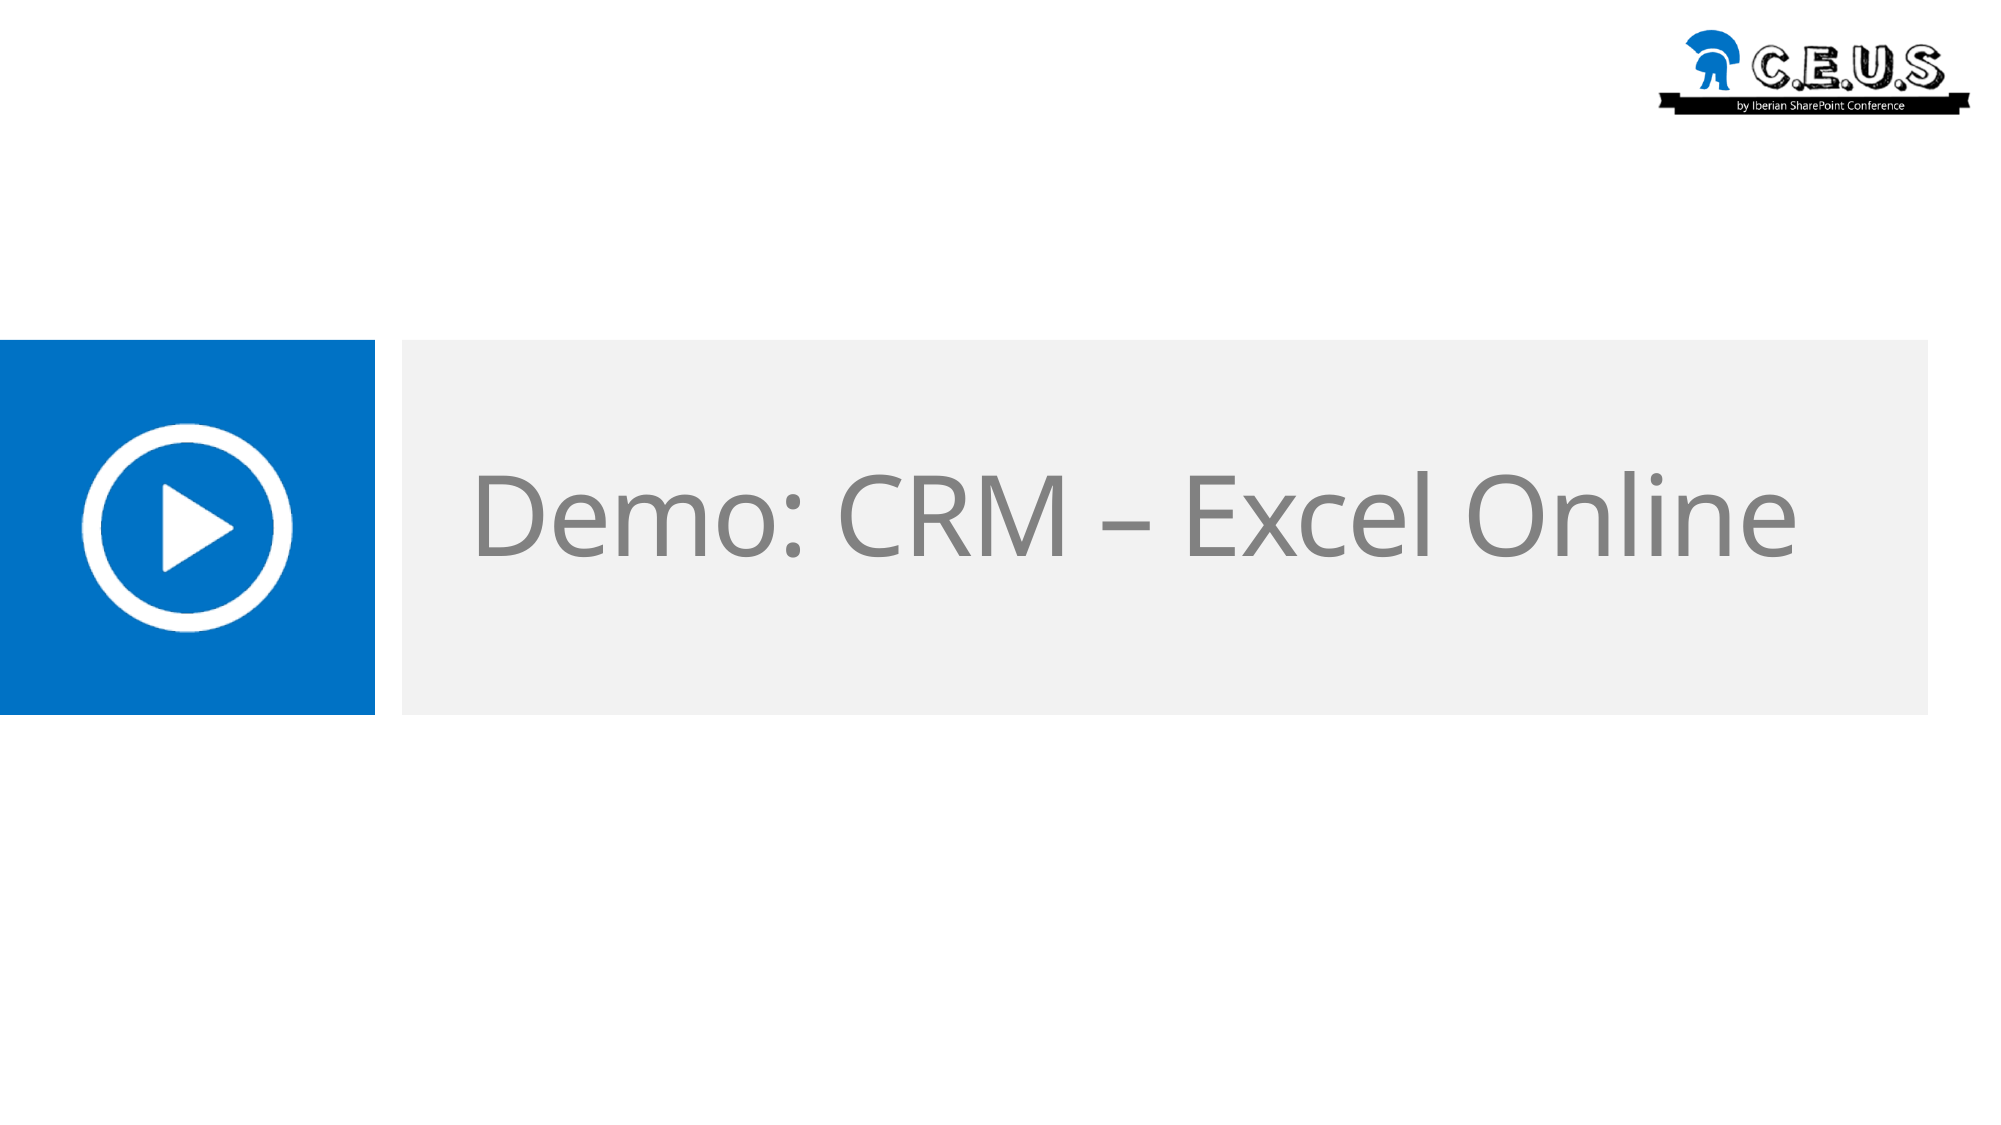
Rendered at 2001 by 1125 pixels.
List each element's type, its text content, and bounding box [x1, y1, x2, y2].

title Demo: CRM – Excel Online [453, 432, 1870, 609]
picture [79, 419, 296, 636]
picture [1648, 18, 1977, 128]
